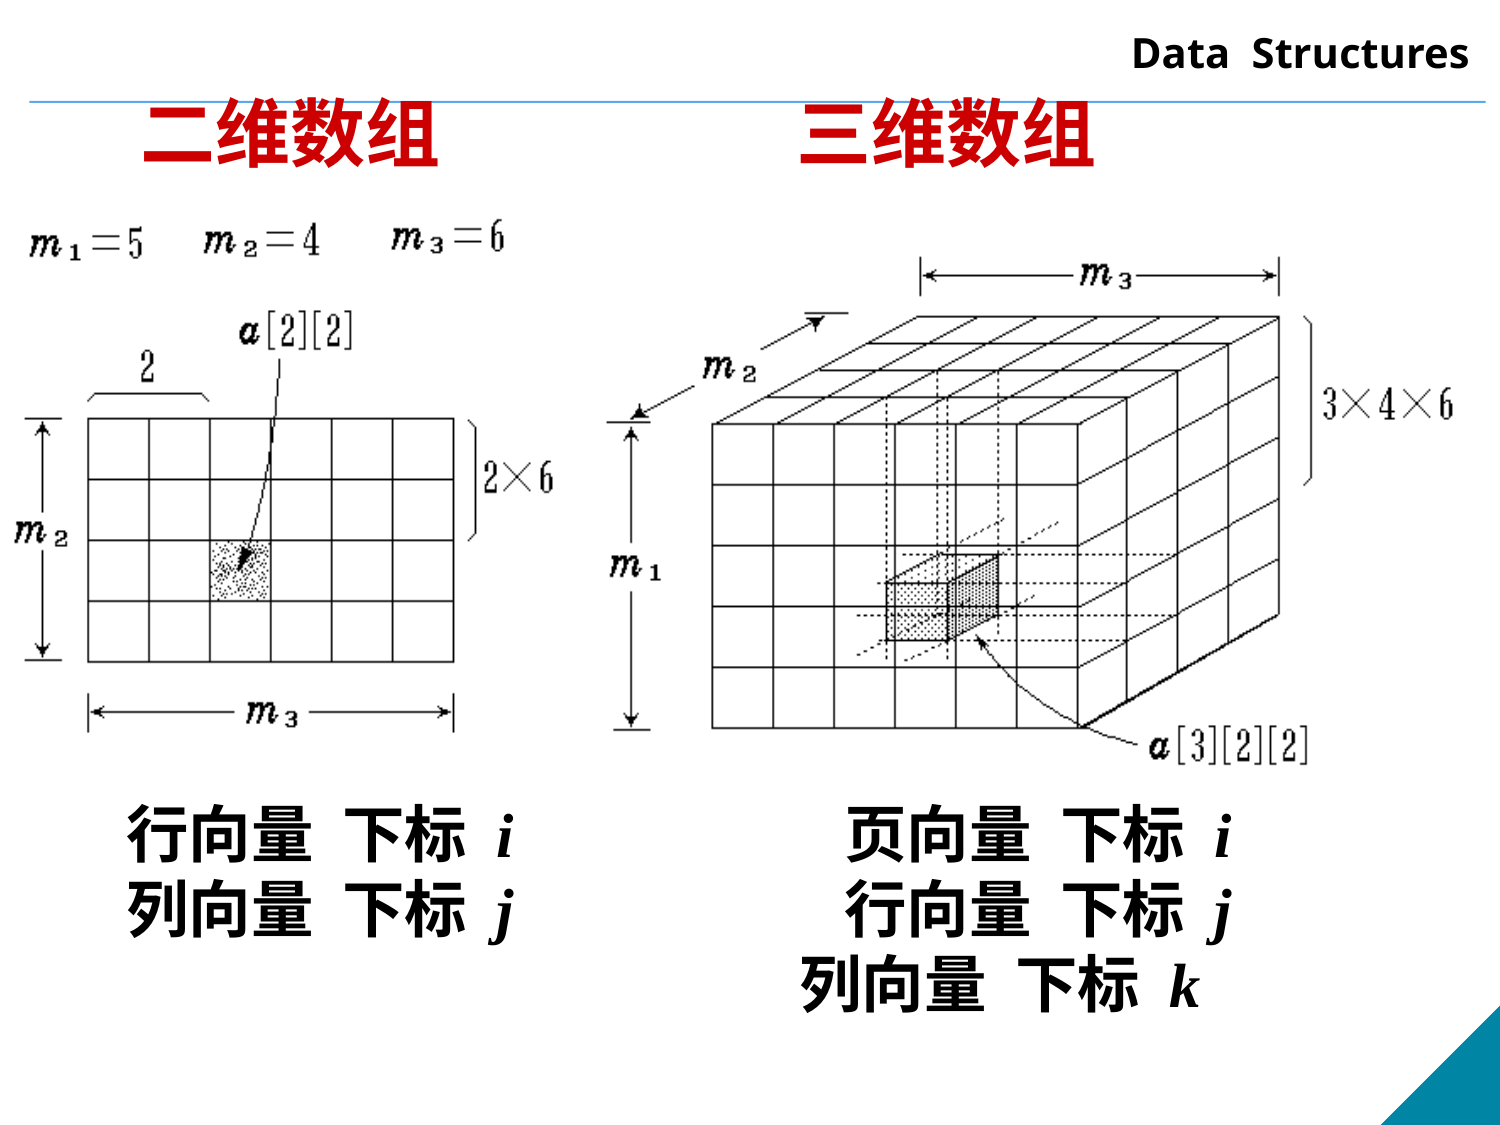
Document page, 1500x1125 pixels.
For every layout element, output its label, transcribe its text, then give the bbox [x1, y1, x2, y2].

subtitle 行向量 下标 i 页向量 下标 i 列向量 下标 j 行向量 下标 j 列向量 下标 k [91, 792, 1267, 1113]
text_box 二维数组 三维数组 [68, 79, 1319, 184]
picture [0, 191, 1500, 792]
